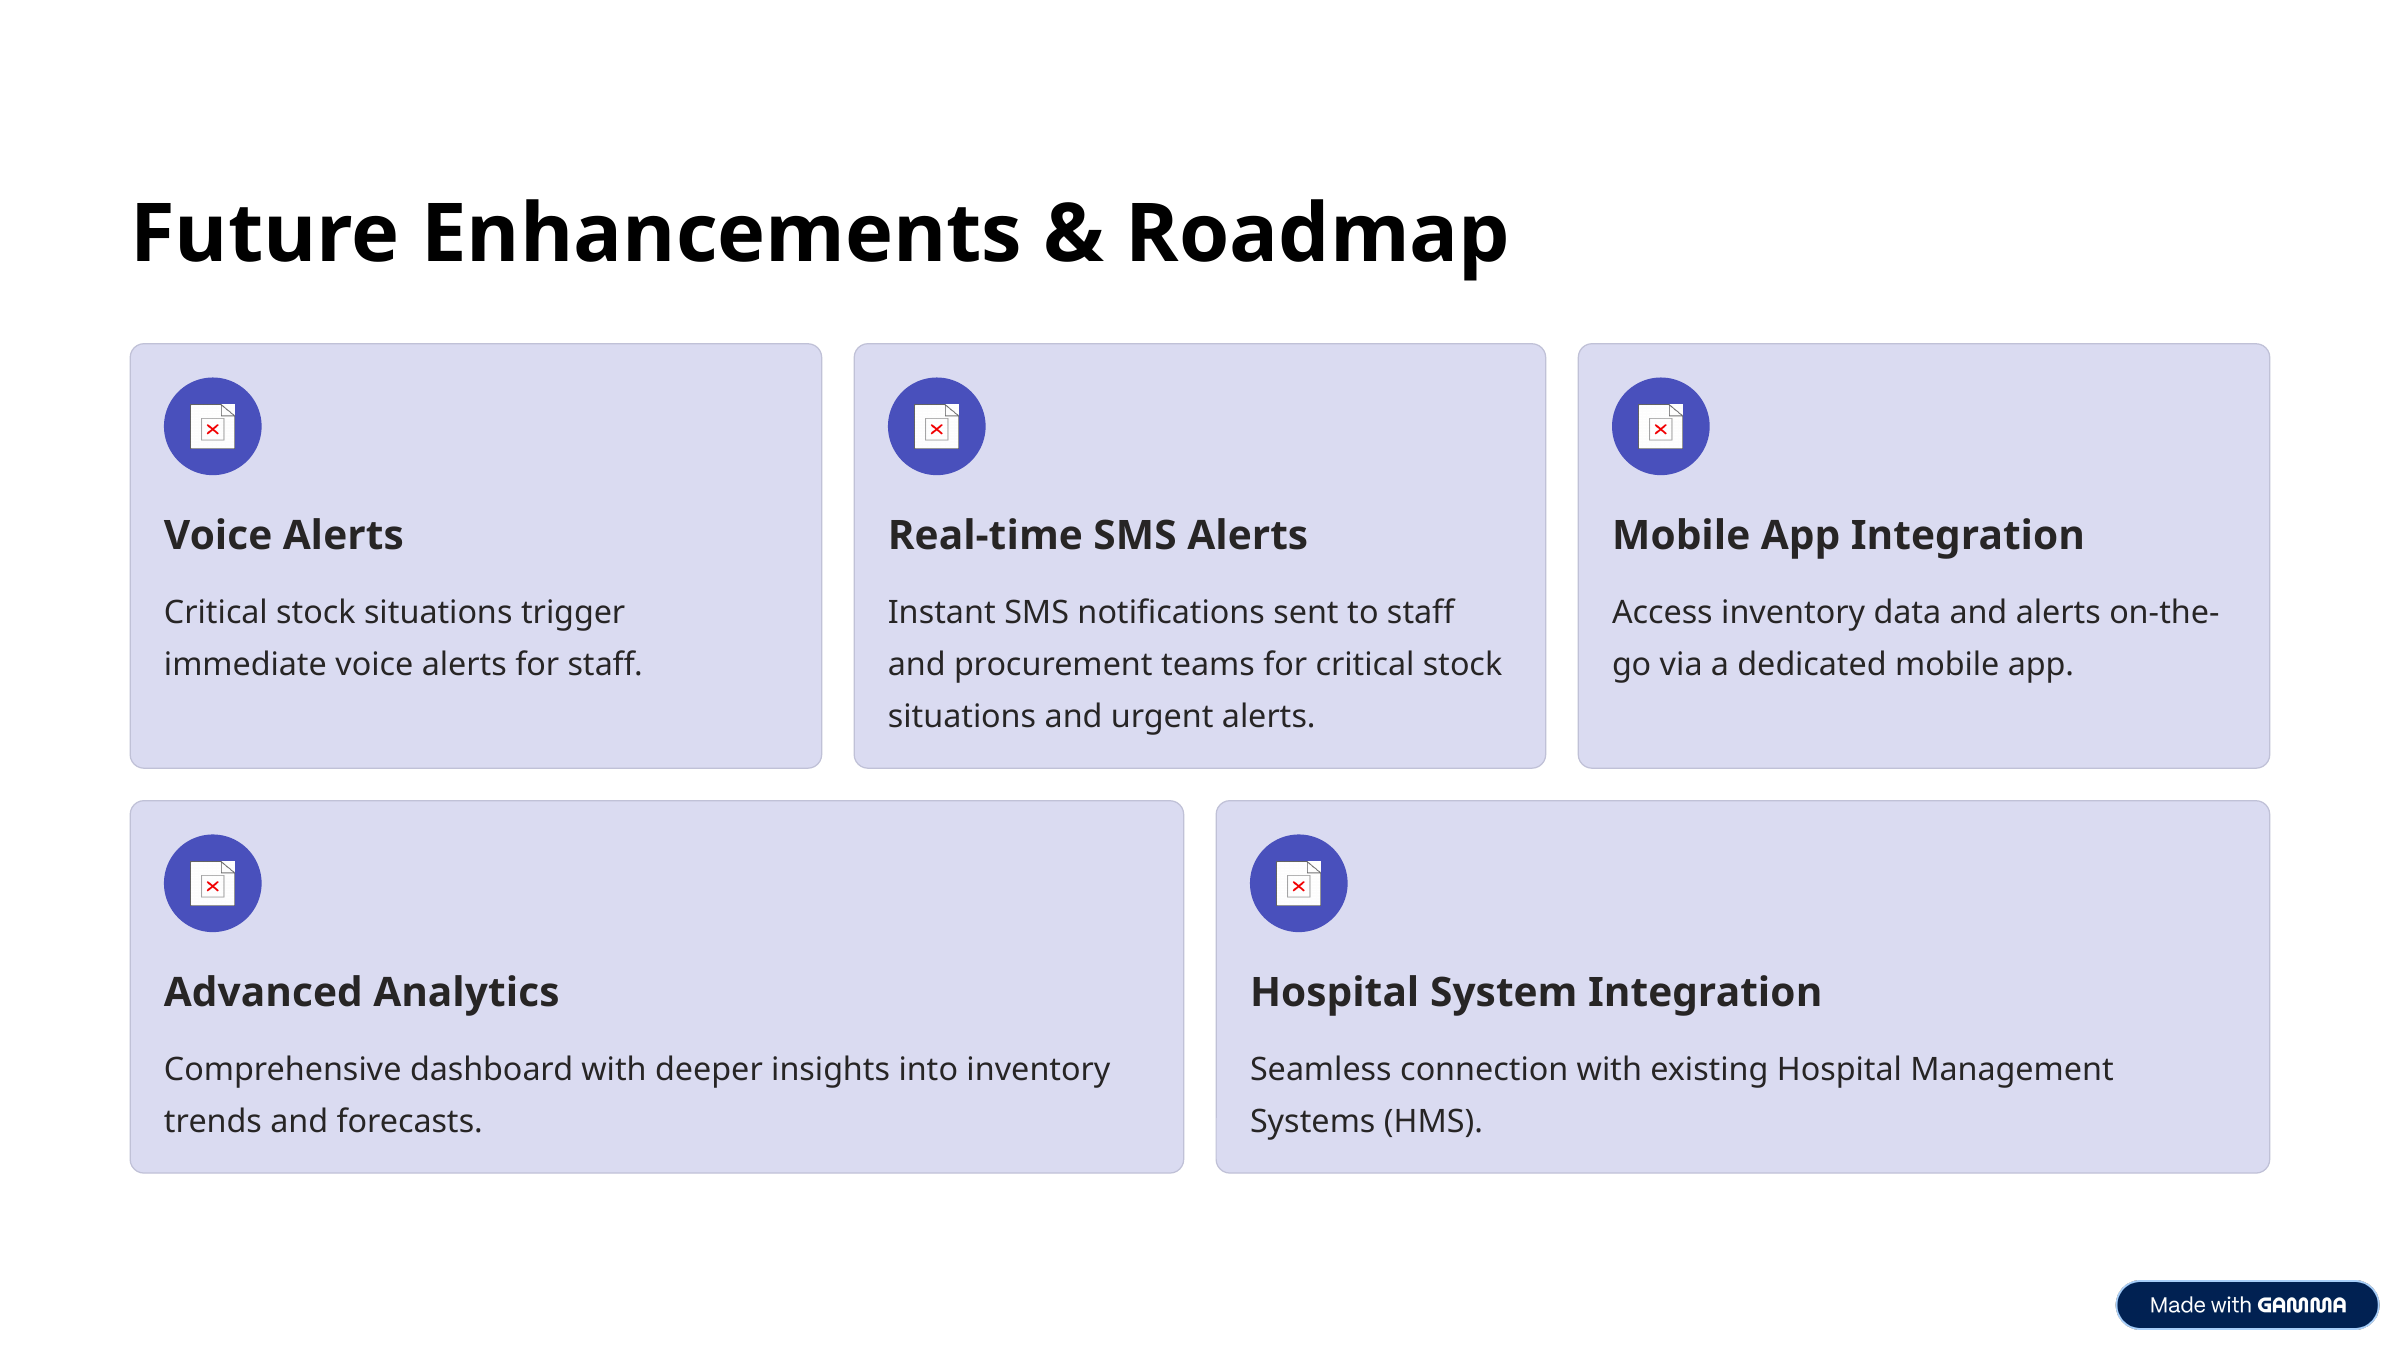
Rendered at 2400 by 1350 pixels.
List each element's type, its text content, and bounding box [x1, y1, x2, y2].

text_box Hospital System Integration [1249, 964, 1801, 1016]
text_box [130, 343, 822, 769]
picture [1638, 404, 1683, 449]
text_box Voice Alerts [163, 507, 571, 559]
text_box Real-time SMS Alerts [888, 507, 1311, 559]
text_box Access inventory data and alerts on-the-go via a dedicated mobile app. [1612, 578, 2236, 683]
text_box Future Enhancements & Roadmap [130, 176, 1467, 279]
picture [1276, 861, 1321, 906]
text_box [854, 343, 1546, 769]
picture [2106, 1271, 2389, 1339]
text_box [1578, 343, 2270, 769]
picture [190, 861, 235, 906]
text_box [1249, 834, 1348, 933]
picture [914, 404, 959, 449]
text_box Critical stock situations trigger immediate voice alerts for staff. [163, 578, 788, 683]
text_box [1216, 800, 2270, 1174]
text_box [887, 377, 986, 476]
text_box Mobile App Integration [1612, 507, 2065, 559]
text_box Advanced Analytics [163, 964, 571, 1016]
text_box [163, 834, 262, 933]
text_box Instant SMS notifications sent to staff and procurement teams for critical stock situations and urgent alerts. [888, 578, 1512, 735]
text_box Seamless connection with existing Hospital Management Systems (HMS). [1250, 1035, 2236, 1140]
text_box [1612, 377, 1710, 476]
text_box [130, 800, 1184, 1174]
text_box [163, 377, 262, 476]
picture [190, 404, 235, 449]
text_box Comprehensive dashboard with deeper insights into inventory trends and forecasts. [163, 1035, 1150, 1140]
